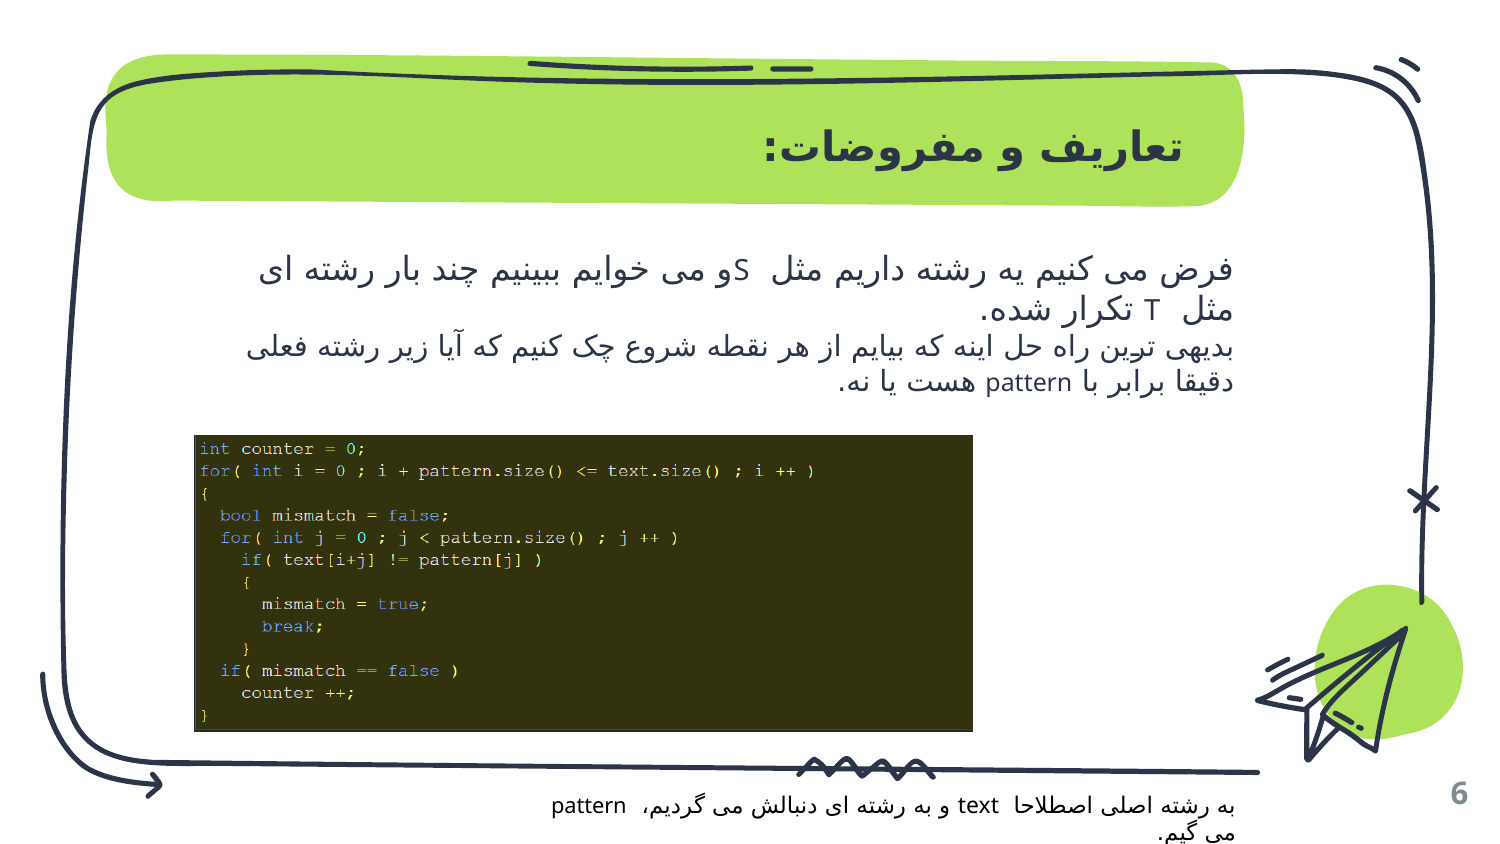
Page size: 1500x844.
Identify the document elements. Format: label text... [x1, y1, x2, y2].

list فرض می کنیم یه رشته داریم مثل Sو می خوایم ببینیم چند بار رشته ای مثل T تکرار شده. بدیهی ترین راه حل اینه که بیایم از هر نقطه شروع چک کنیم که آیا زیر رشته فعلی دقیقا برابر با pattern هست یا نه. [194, 247, 1250, 713]
picture [194, 434, 973, 732]
title تعاریف و مفروضات: [144, 112, 1200, 178]
text_box [1254, 625, 1409, 763]
text_box به رشته اصلی اصطلاحا text و به رشته ای دنبالش می گردیم، pattern می گیم. [515, 782, 1266, 844]
slide_number 6 [1378, 769, 1469, 820]
